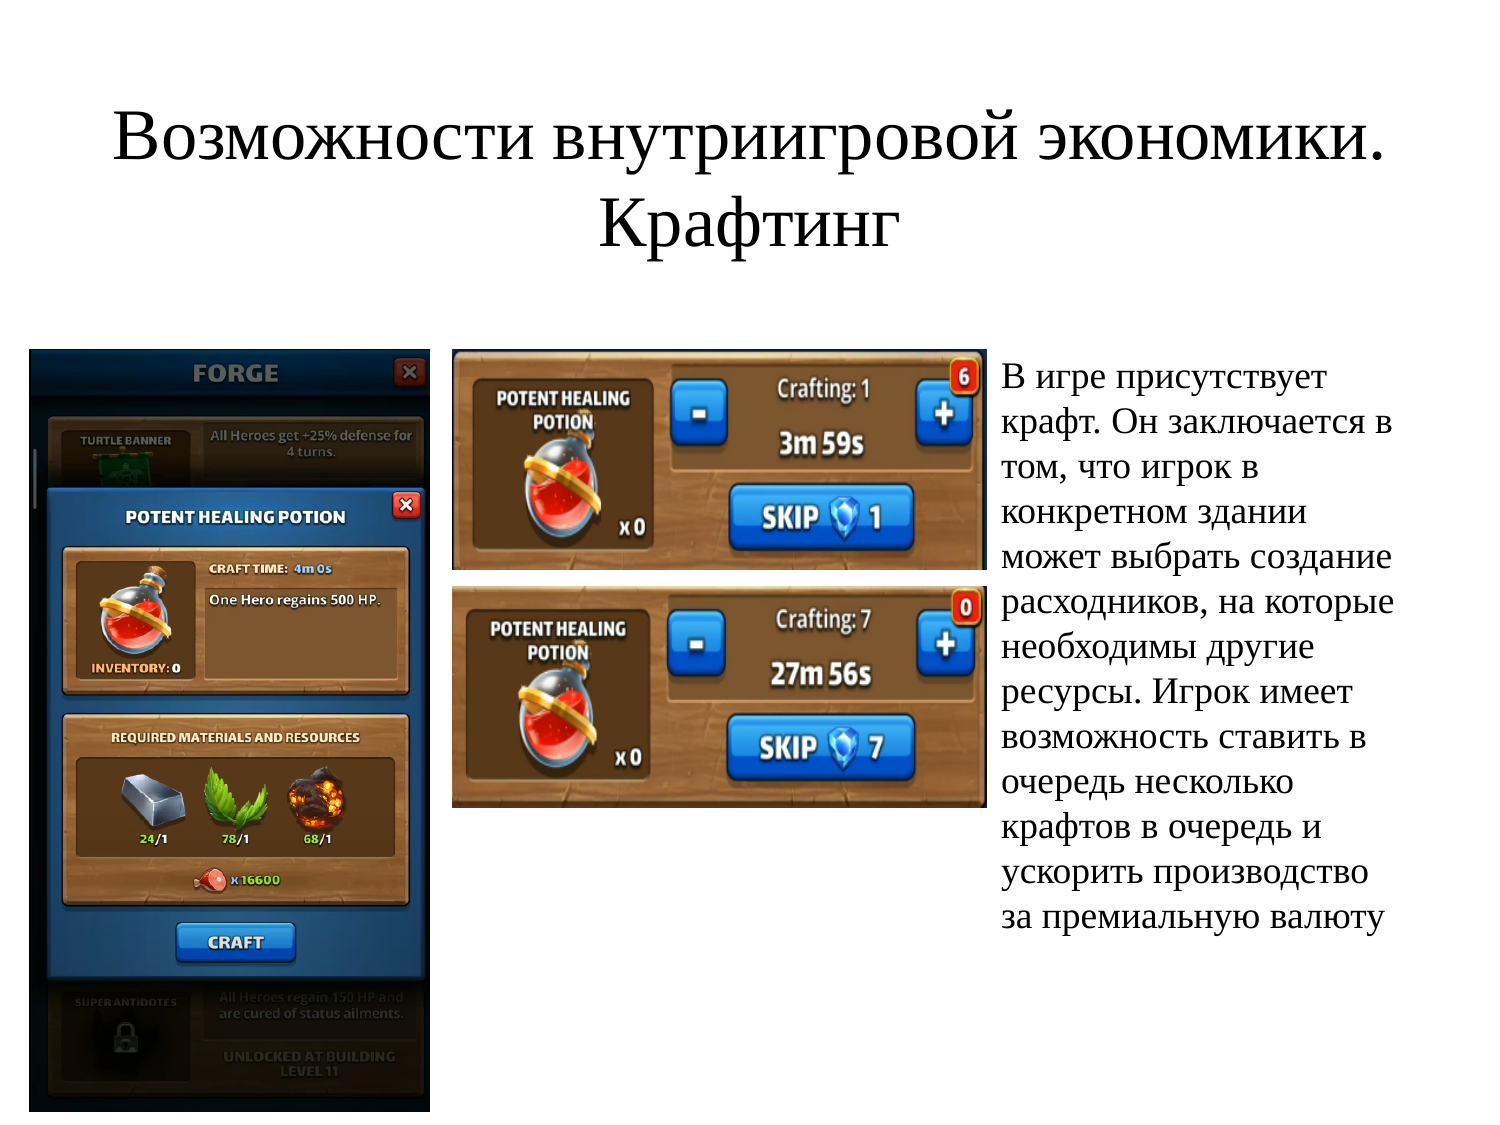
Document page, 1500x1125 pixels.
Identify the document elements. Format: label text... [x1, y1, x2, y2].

picture [29, 349, 431, 1112]
title Возможности внутриигровой экономики. Крафтинг [75, 45, 1425, 303]
picture [452, 349, 987, 571]
text_box В игре присутствует крафт. Он заключается в том, что игрок в конкретном здании может выбрать создание расходников, на которые необходимы другие ресурсы. Игрок имеет возможность ставить в очередь несколько крафтов в очередь и ускорить производство за премиальную валюту [986, 344, 1424, 944]
picture [452, 585, 987, 809]
